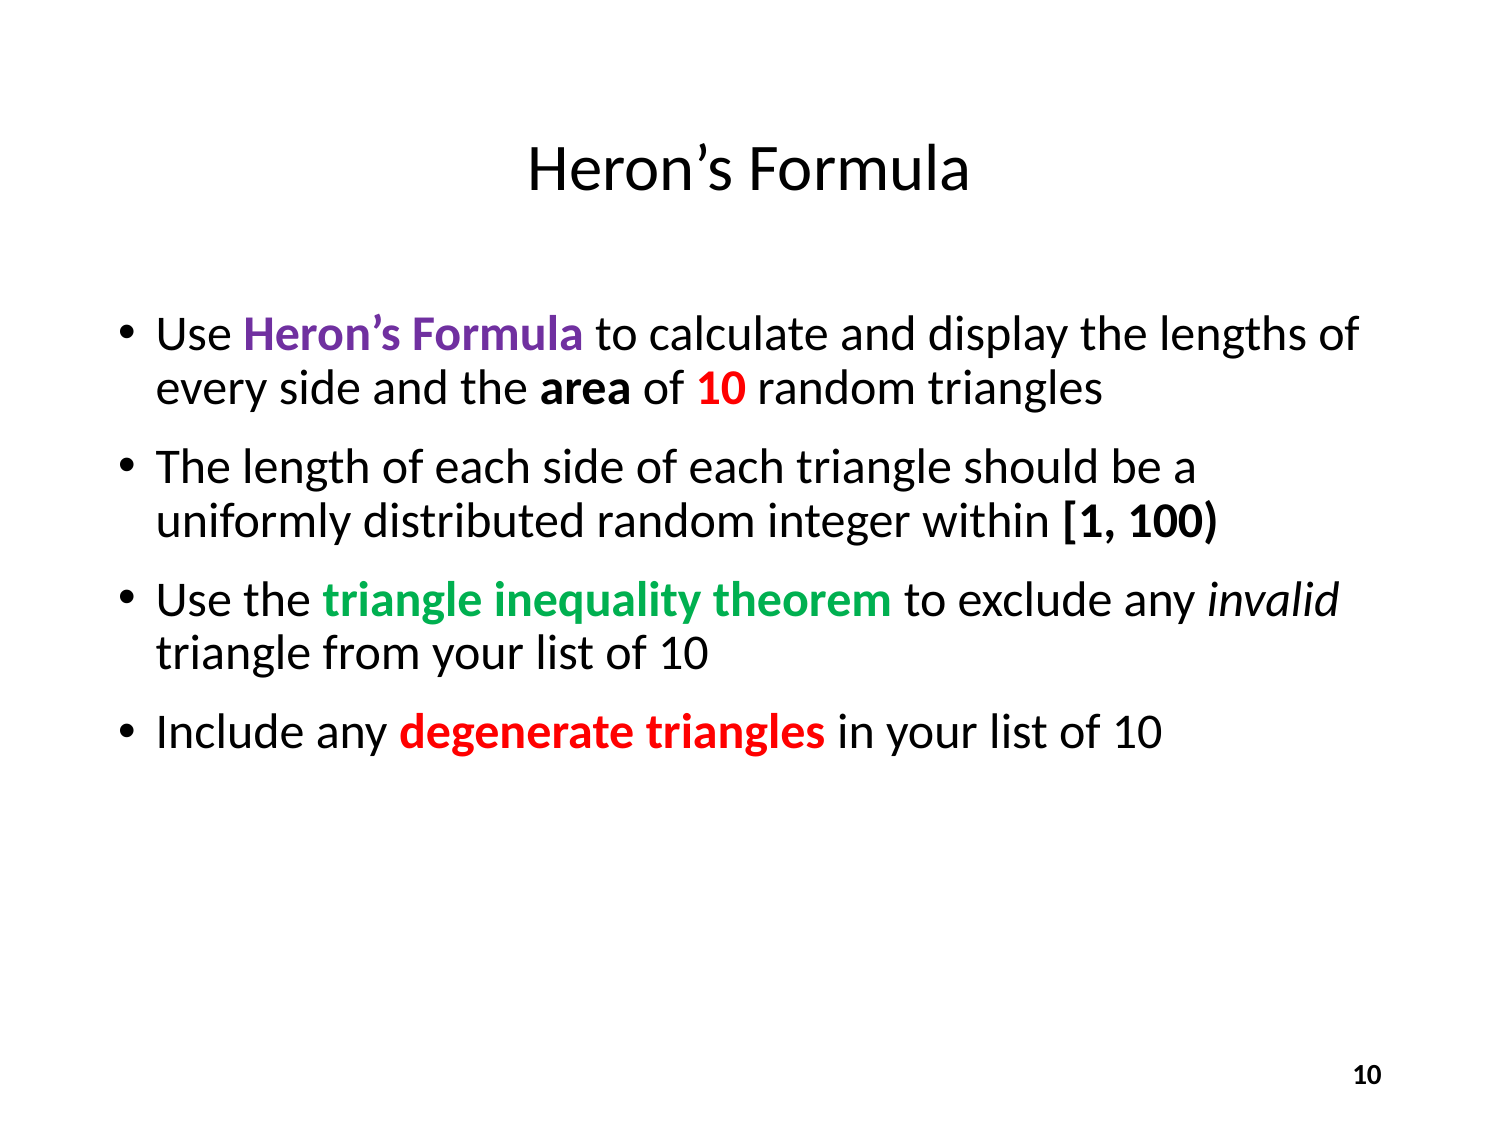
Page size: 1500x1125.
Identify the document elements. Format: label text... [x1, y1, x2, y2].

slide_number 10 [1059, 1042, 1397, 1103]
list Use Heron’s Formula to calculate and display the lengths of every side and the area of 10 random triangles The length of each side of each triangle should be a uniformly distributed random integer within [1, 100) Use the triangle inequality theorem to exclude any invalid triangle from your list of 10 Include any degenerate triangles in your list of 10 [103, 299, 1397, 1014]
title Heron’s Formula [103, 59, 1397, 278]
